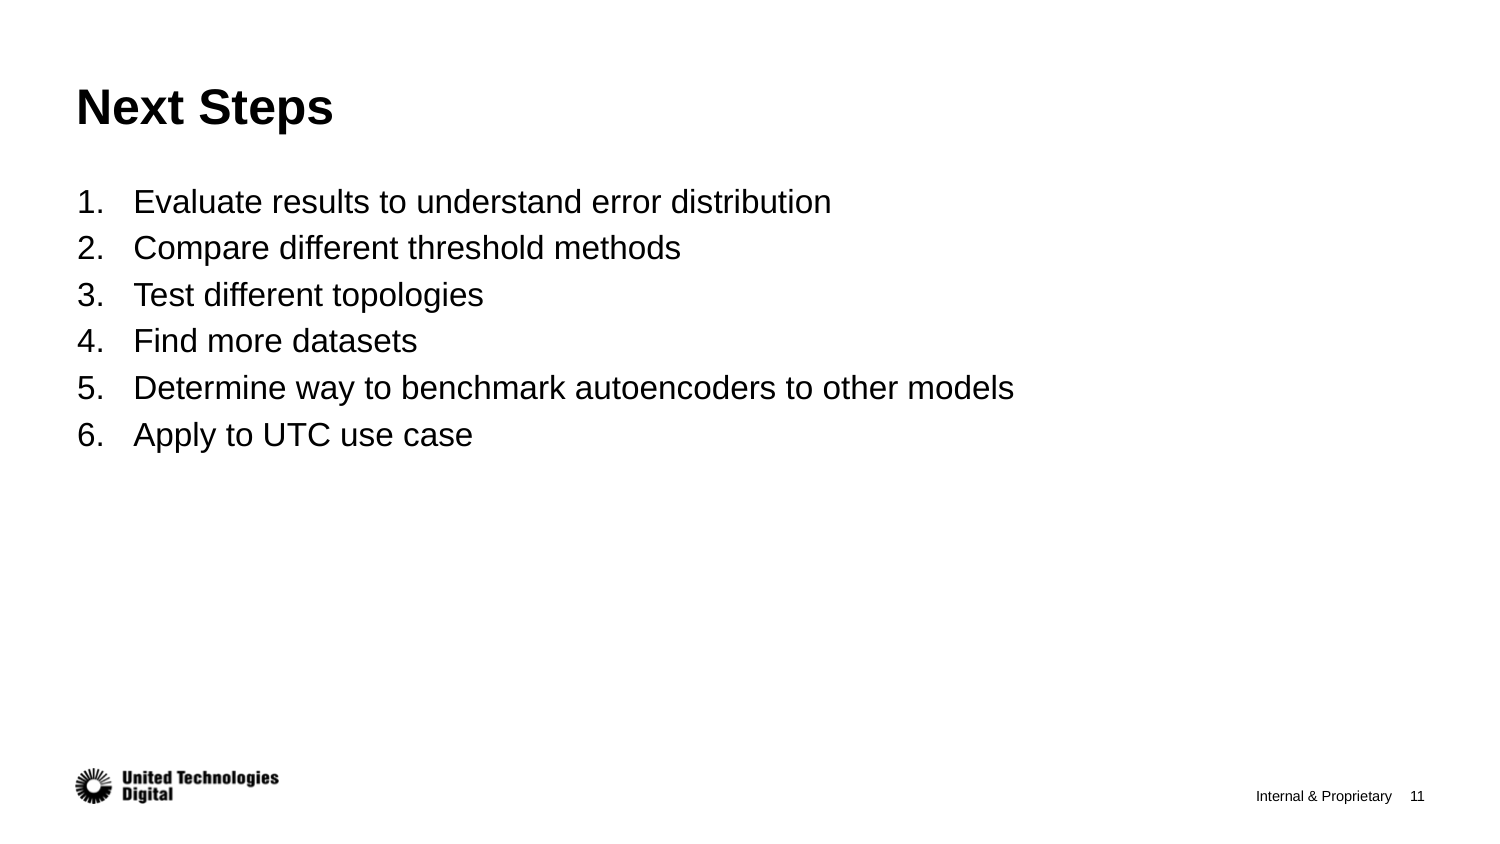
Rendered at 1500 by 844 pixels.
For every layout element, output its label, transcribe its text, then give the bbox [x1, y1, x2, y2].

list Evaluate results to understand error distribution Compare different threshold methods Test different topologies Find more datasets Determine way to benchmark autoencoders to other models Apply to UTC use case [61, 172, 1412, 754]
title Next Steps [61, 57, 1412, 151]
picture [75, 768, 279, 804]
